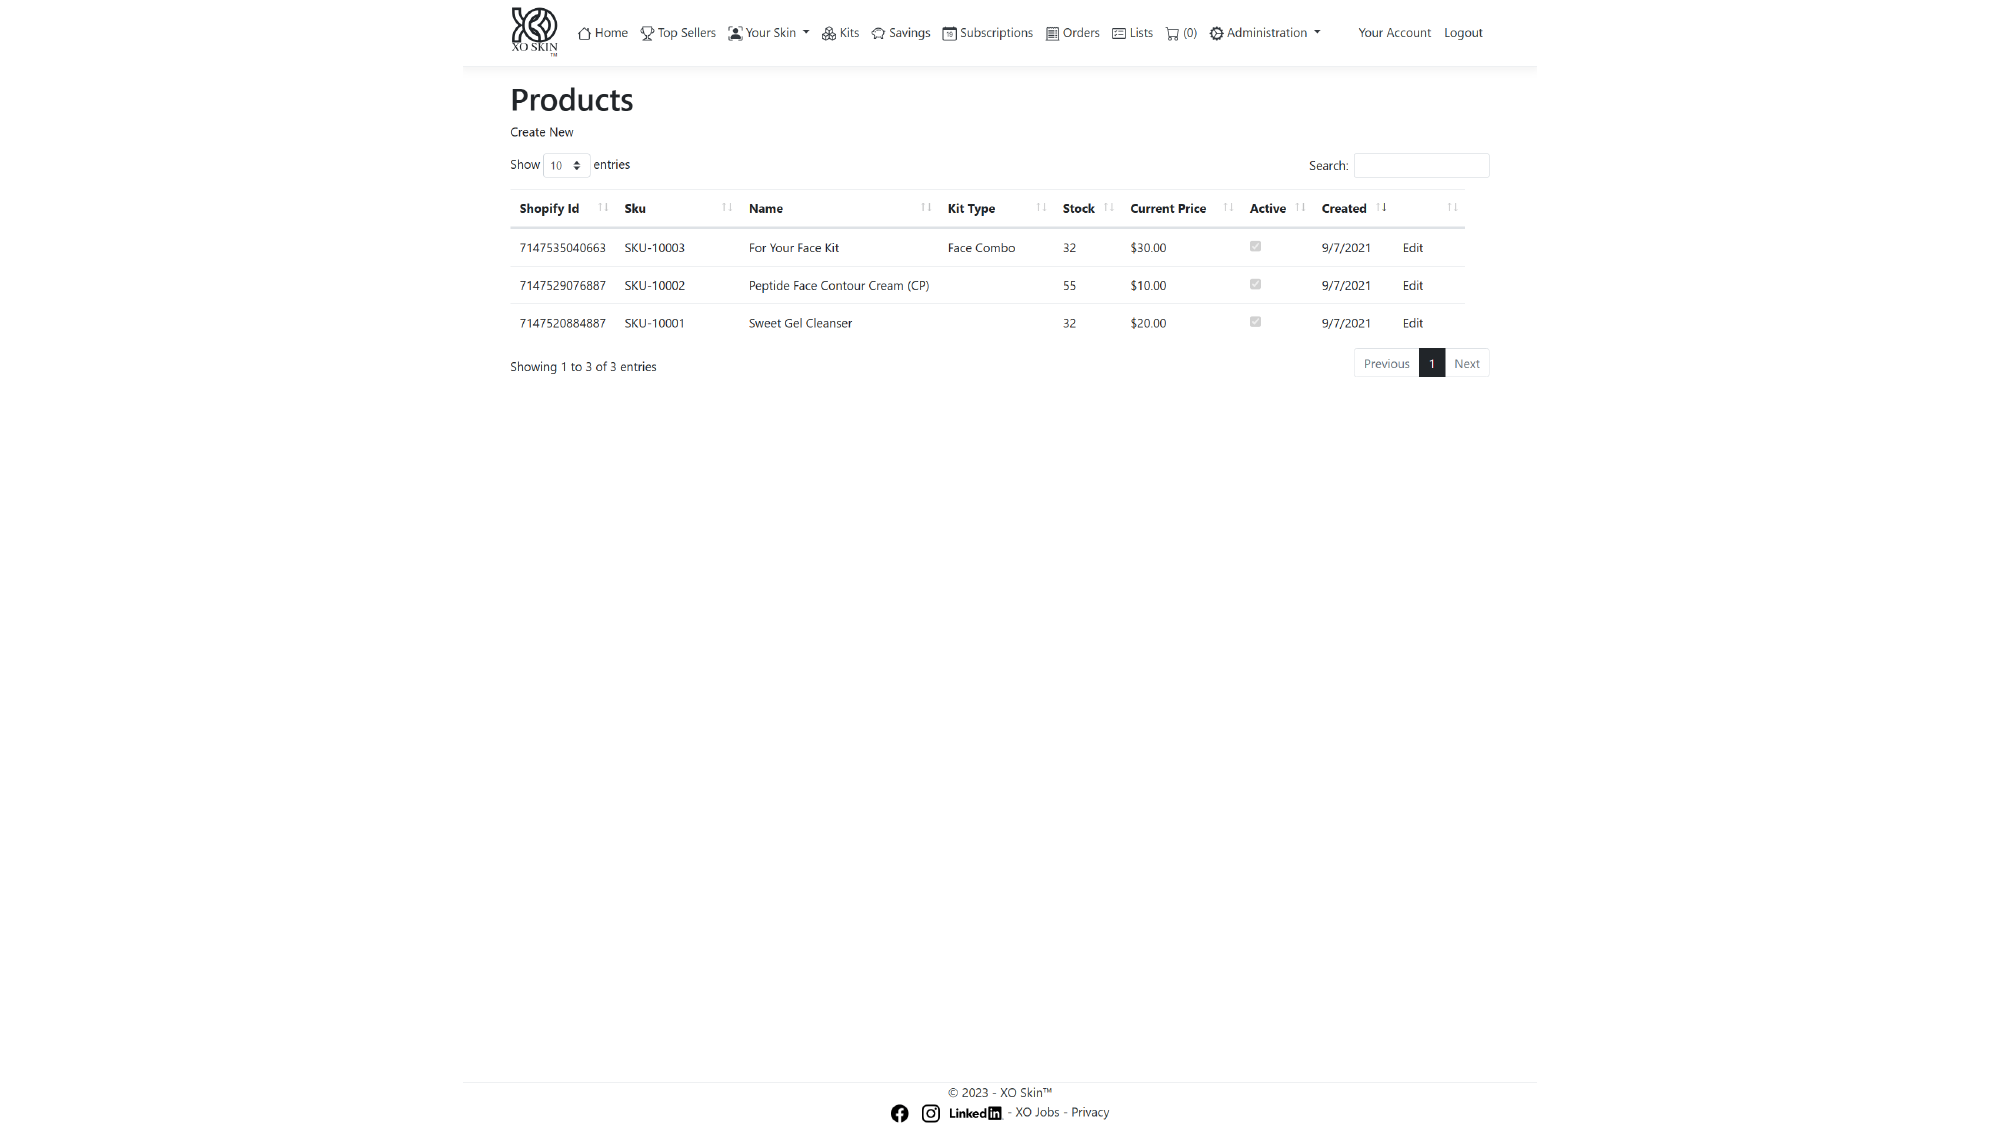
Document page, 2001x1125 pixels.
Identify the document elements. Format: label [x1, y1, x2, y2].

picture [463, 0, 1537, 1125]
